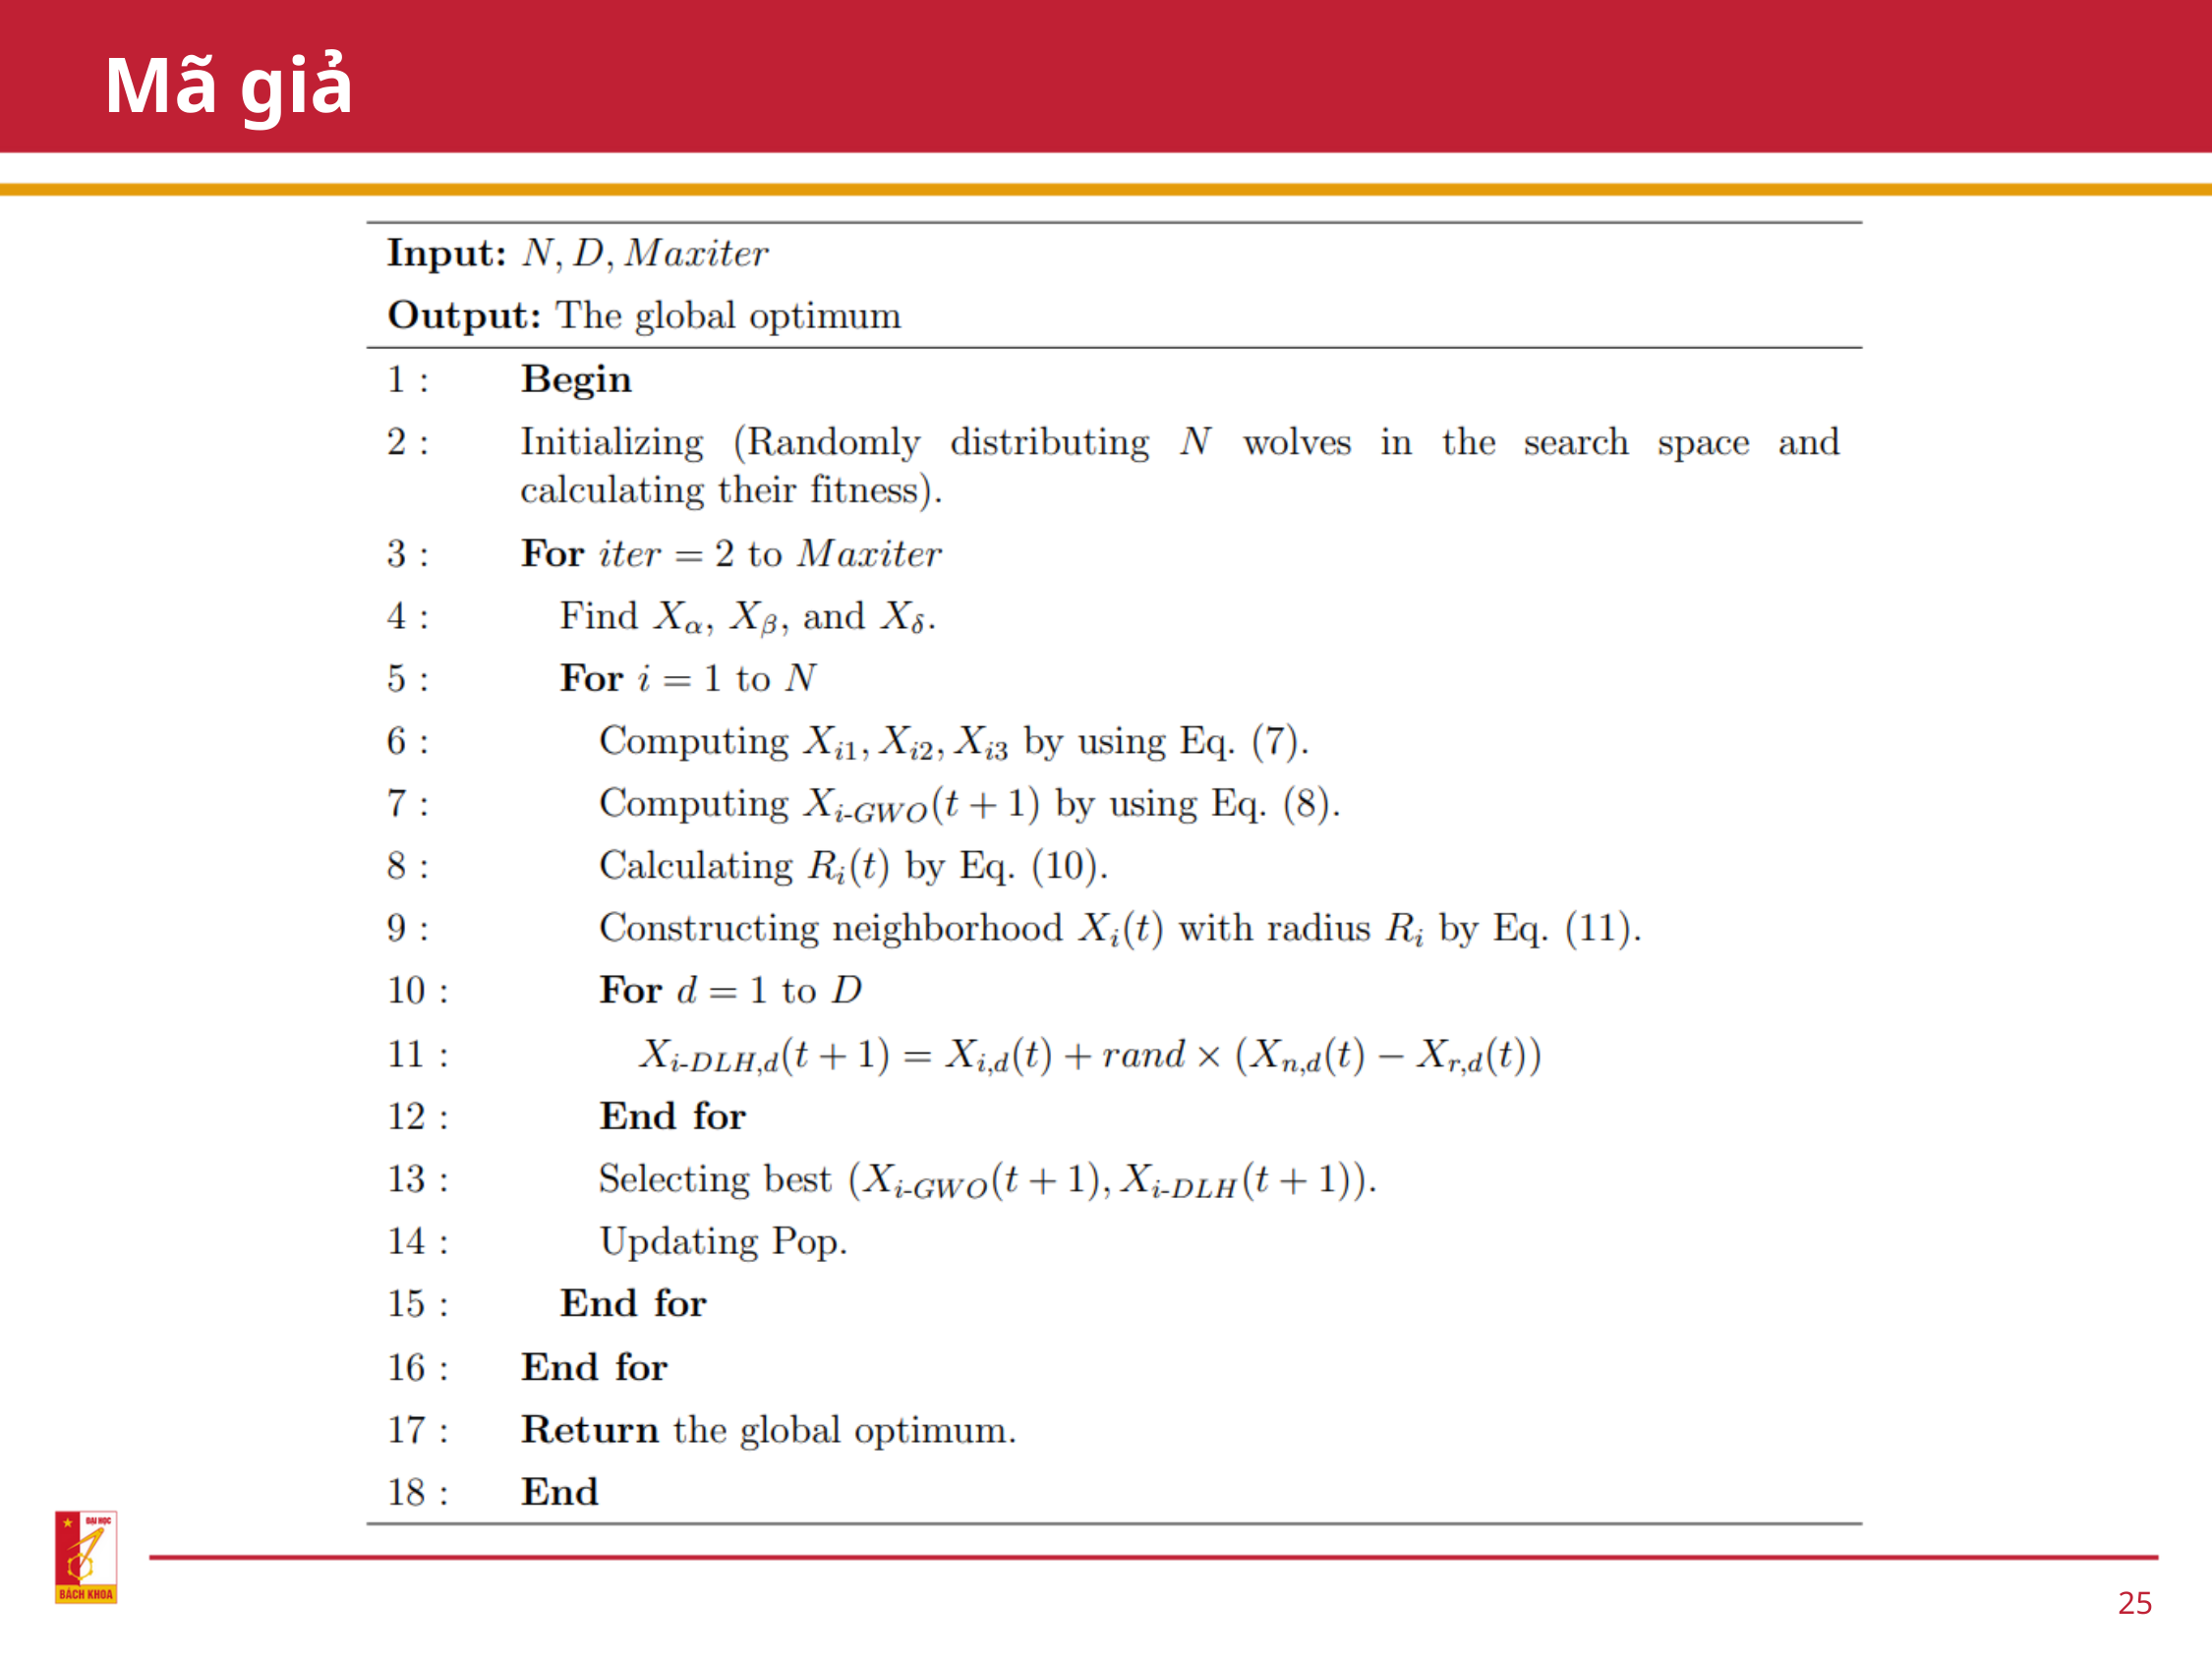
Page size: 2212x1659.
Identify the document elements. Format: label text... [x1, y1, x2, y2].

text_box [341, 203, 1886, 1532]
text_box [0, 0, 2212, 1659]
text_box 25 [2118, 1577, 2154, 1621]
text_box Mã giả [102, 22, 2124, 128]
